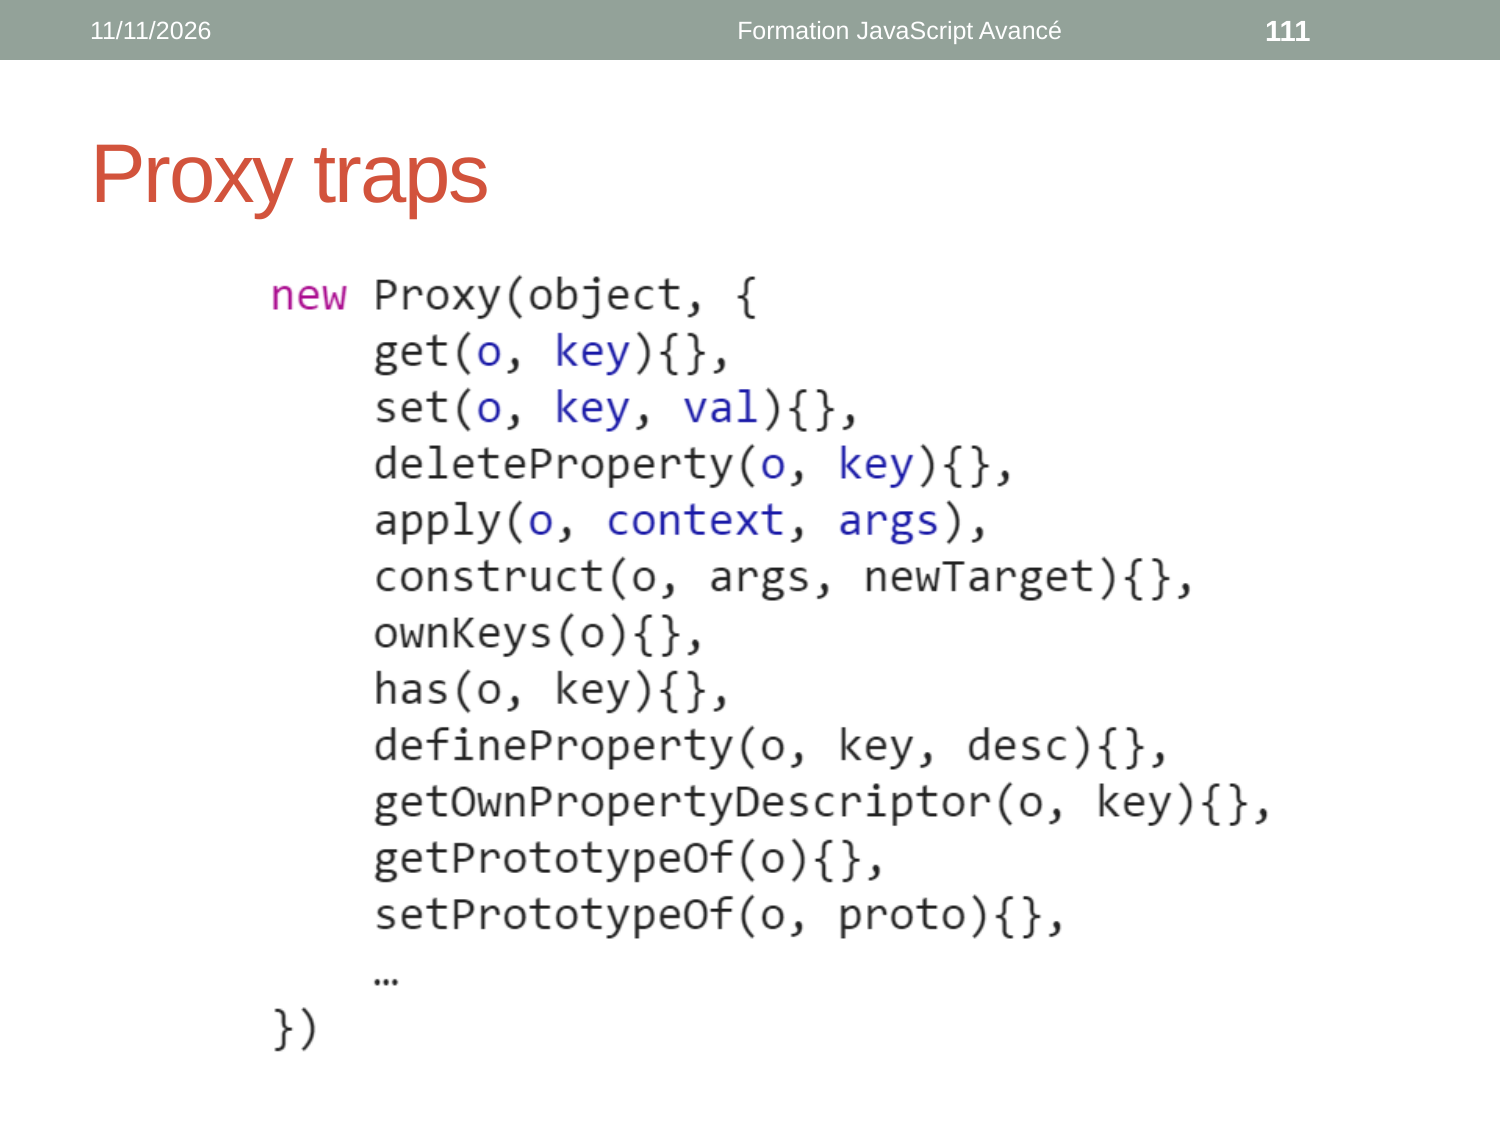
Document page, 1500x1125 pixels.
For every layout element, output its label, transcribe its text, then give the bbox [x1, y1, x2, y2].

slide_number 111 [1250, 3, 1425, 57]
picture [253, 255, 1301, 1067]
title Proxy traps [75, 87, 1425, 250]
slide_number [75, 3, 550, 57]
footer Formation JavaScript Avancé [562, 3, 1238, 57]
